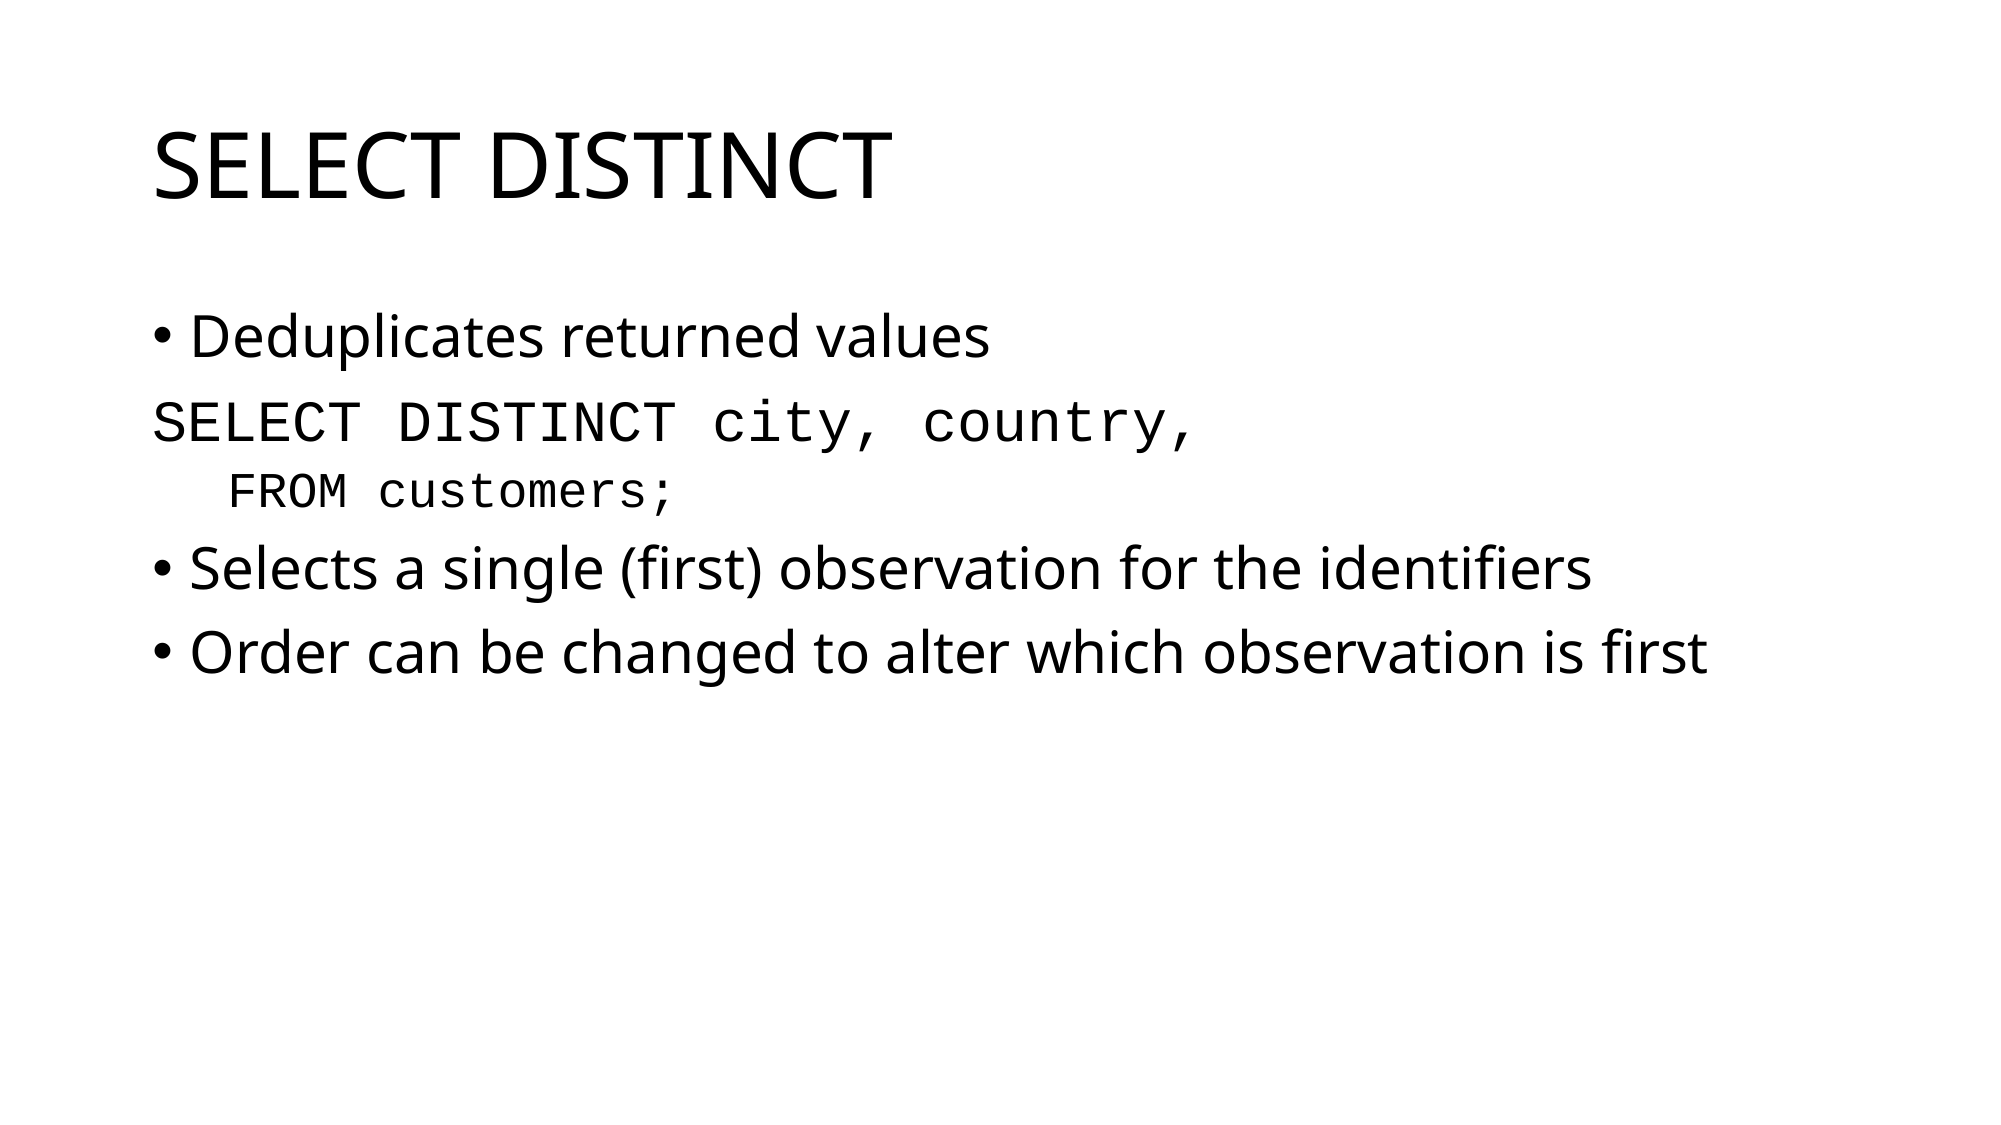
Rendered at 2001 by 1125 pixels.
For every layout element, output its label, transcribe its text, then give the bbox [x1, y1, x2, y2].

list Deduplicates returned values SELECT DISTINCT city, country, FROM customers; Selects a single (first) observation for the identifiers Order can be changed to alter which observation is first [137, 299, 1863, 1014]
title SELECT DISTINCT [137, 59, 1863, 278]
